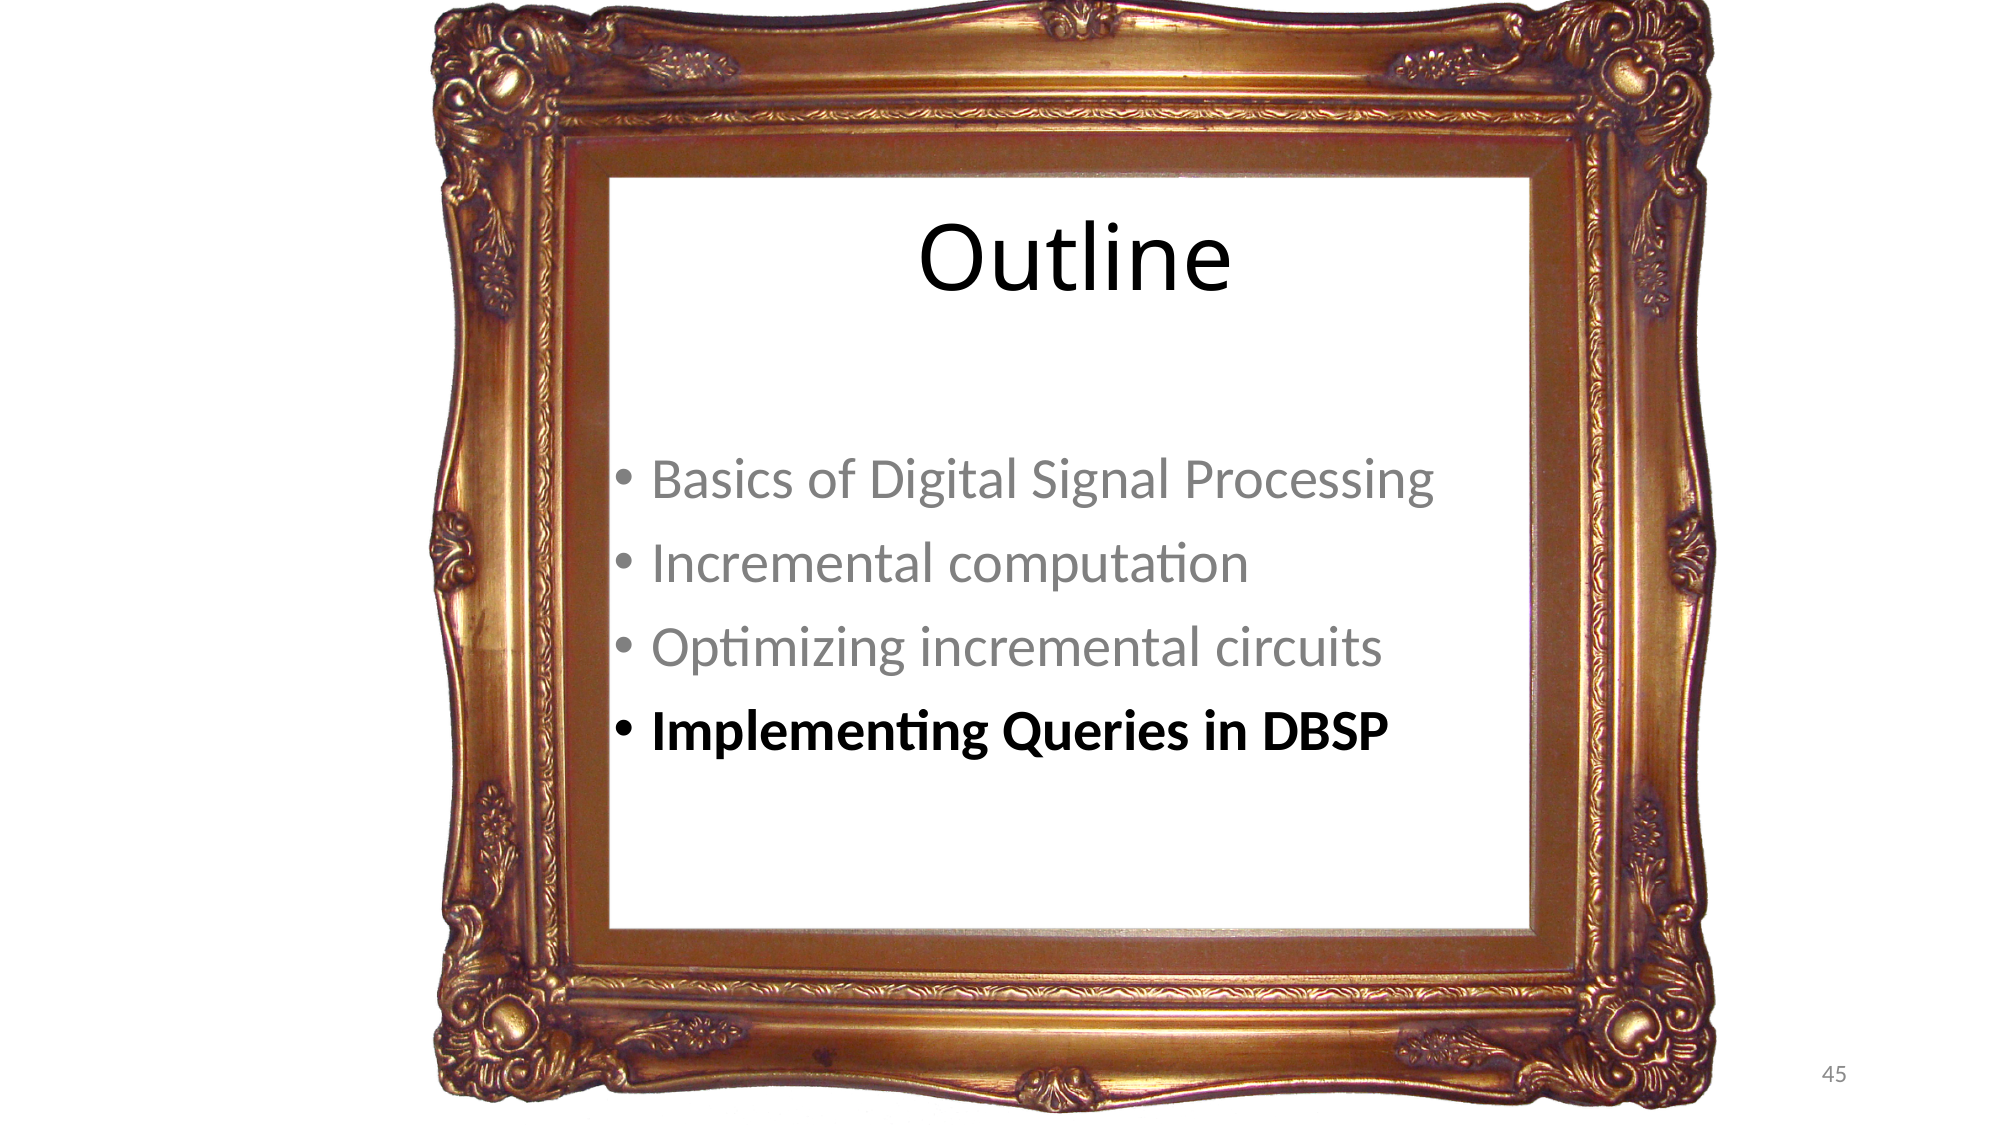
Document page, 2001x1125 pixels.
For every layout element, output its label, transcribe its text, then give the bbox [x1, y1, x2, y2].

picture [424, 0, 1715, 1125]
slide_number 45 [1798, 1042, 1863, 1103]
